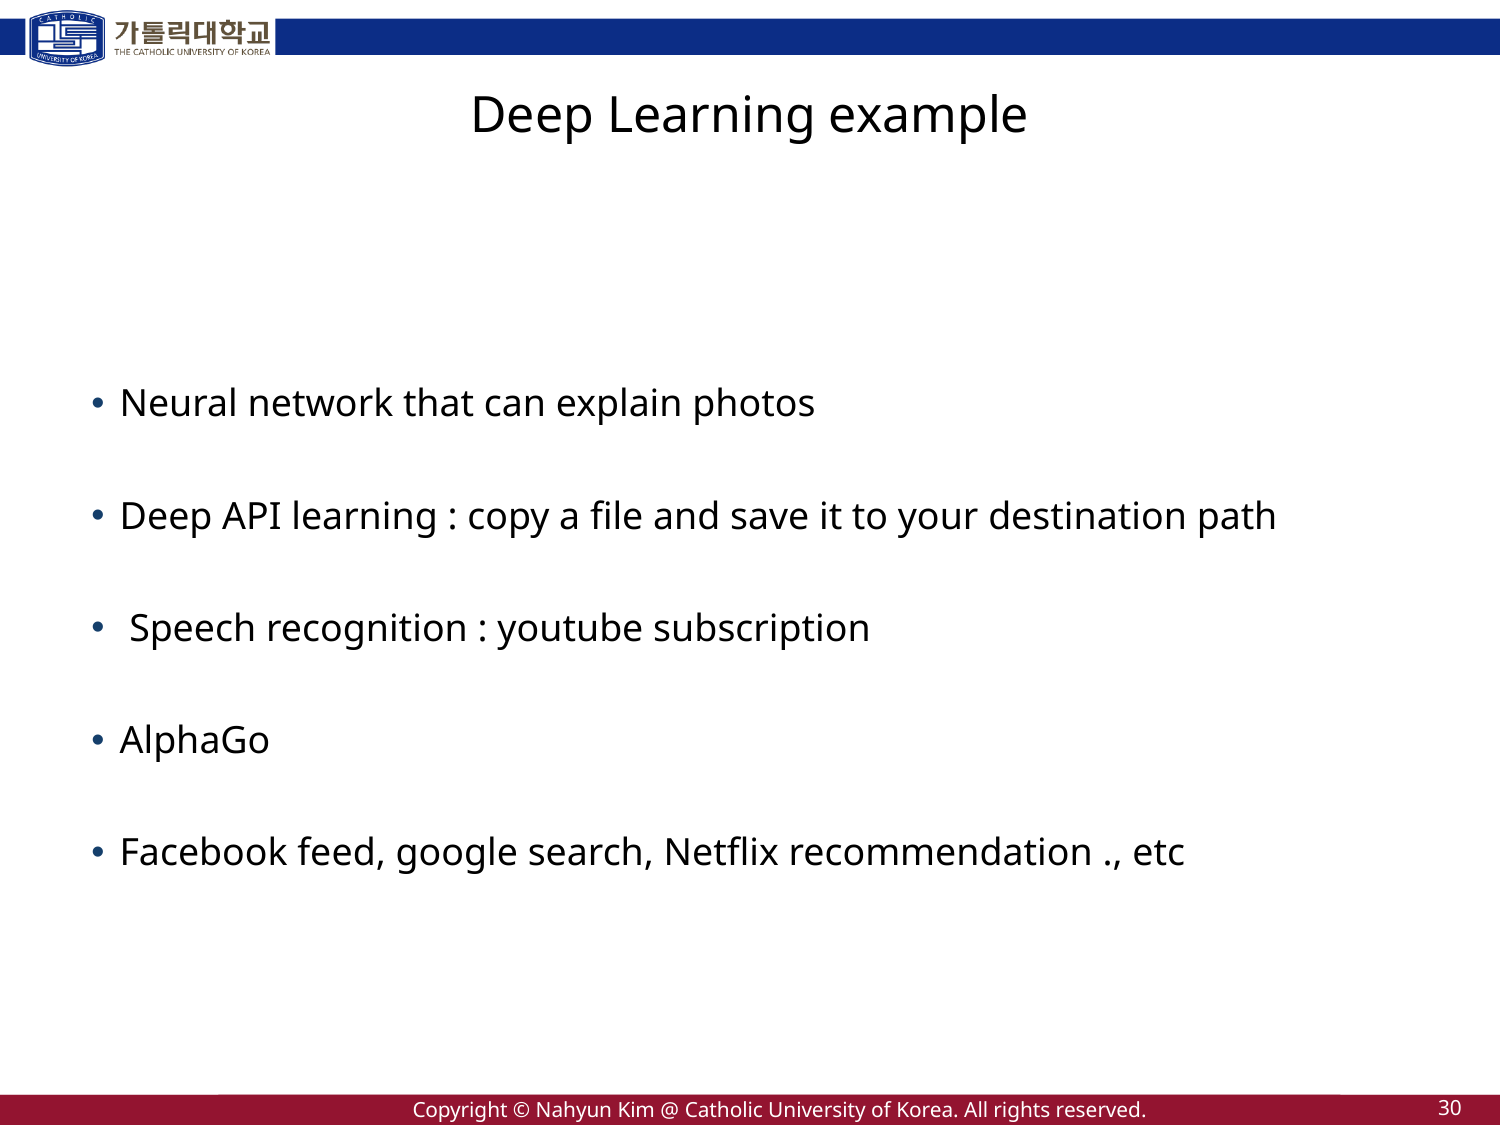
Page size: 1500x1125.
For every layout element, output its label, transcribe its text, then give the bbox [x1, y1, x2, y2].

list Neural network that can explain photos Deep API learning : copy a file and save it to your destination path Speech recognition : youtube subscription AlphaGo Facebook feed, google search, Netflix recommendation ., etc [76, 211, 1424, 1047]
title Deep Learning example [76, 74, 1424, 158]
slide_number 30 [1423, 1093, 1483, 1125]
